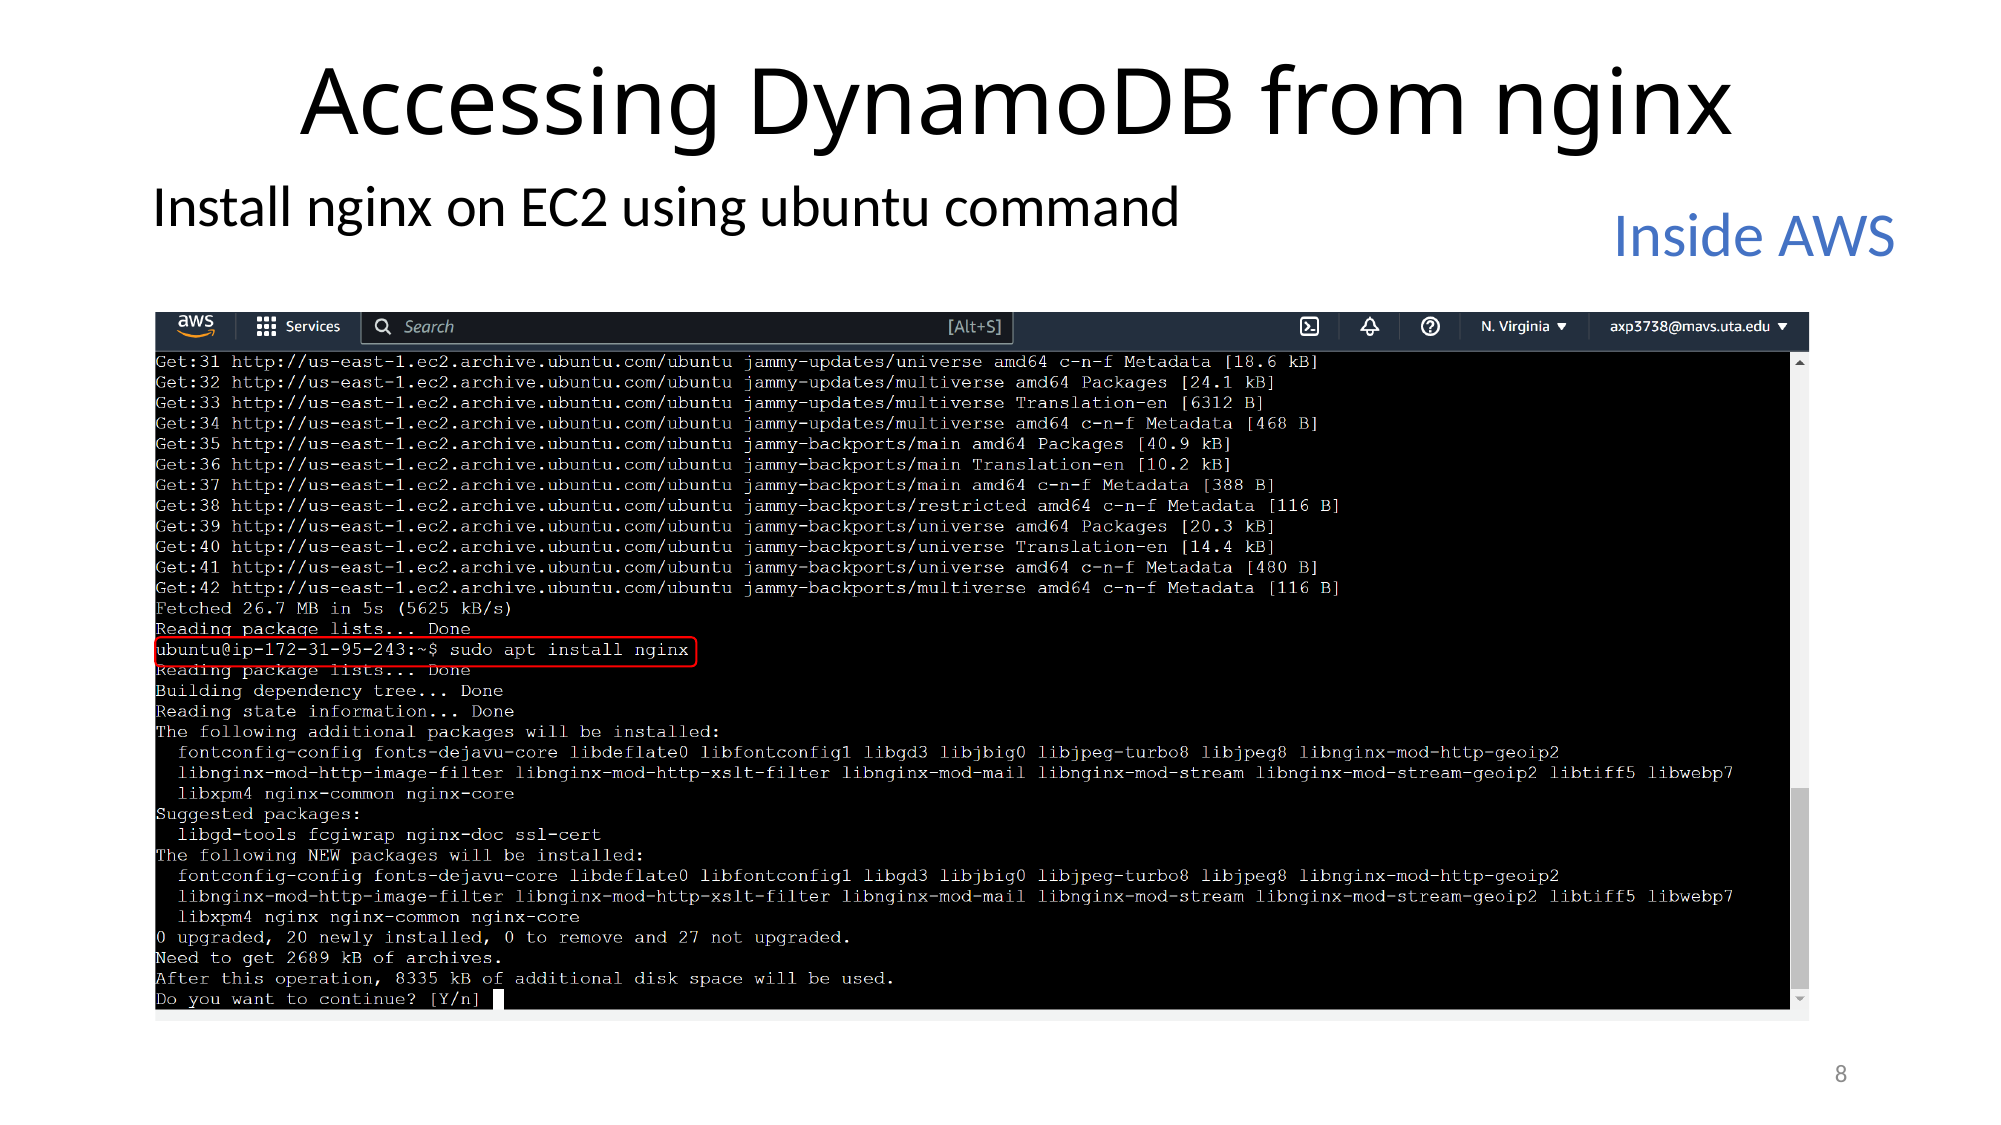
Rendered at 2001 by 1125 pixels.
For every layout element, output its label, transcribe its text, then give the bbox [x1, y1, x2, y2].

picture [155, 312, 1810, 1021]
slide_number 8 [1412, 1042, 1863, 1103]
text_box Inside AWS [1598, 186, 1912, 277]
title Accessing DynamoDB from nginx [84, 41, 1952, 168]
list Install nginx on EC2 using ubuntu command [137, 169, 1896, 258]
